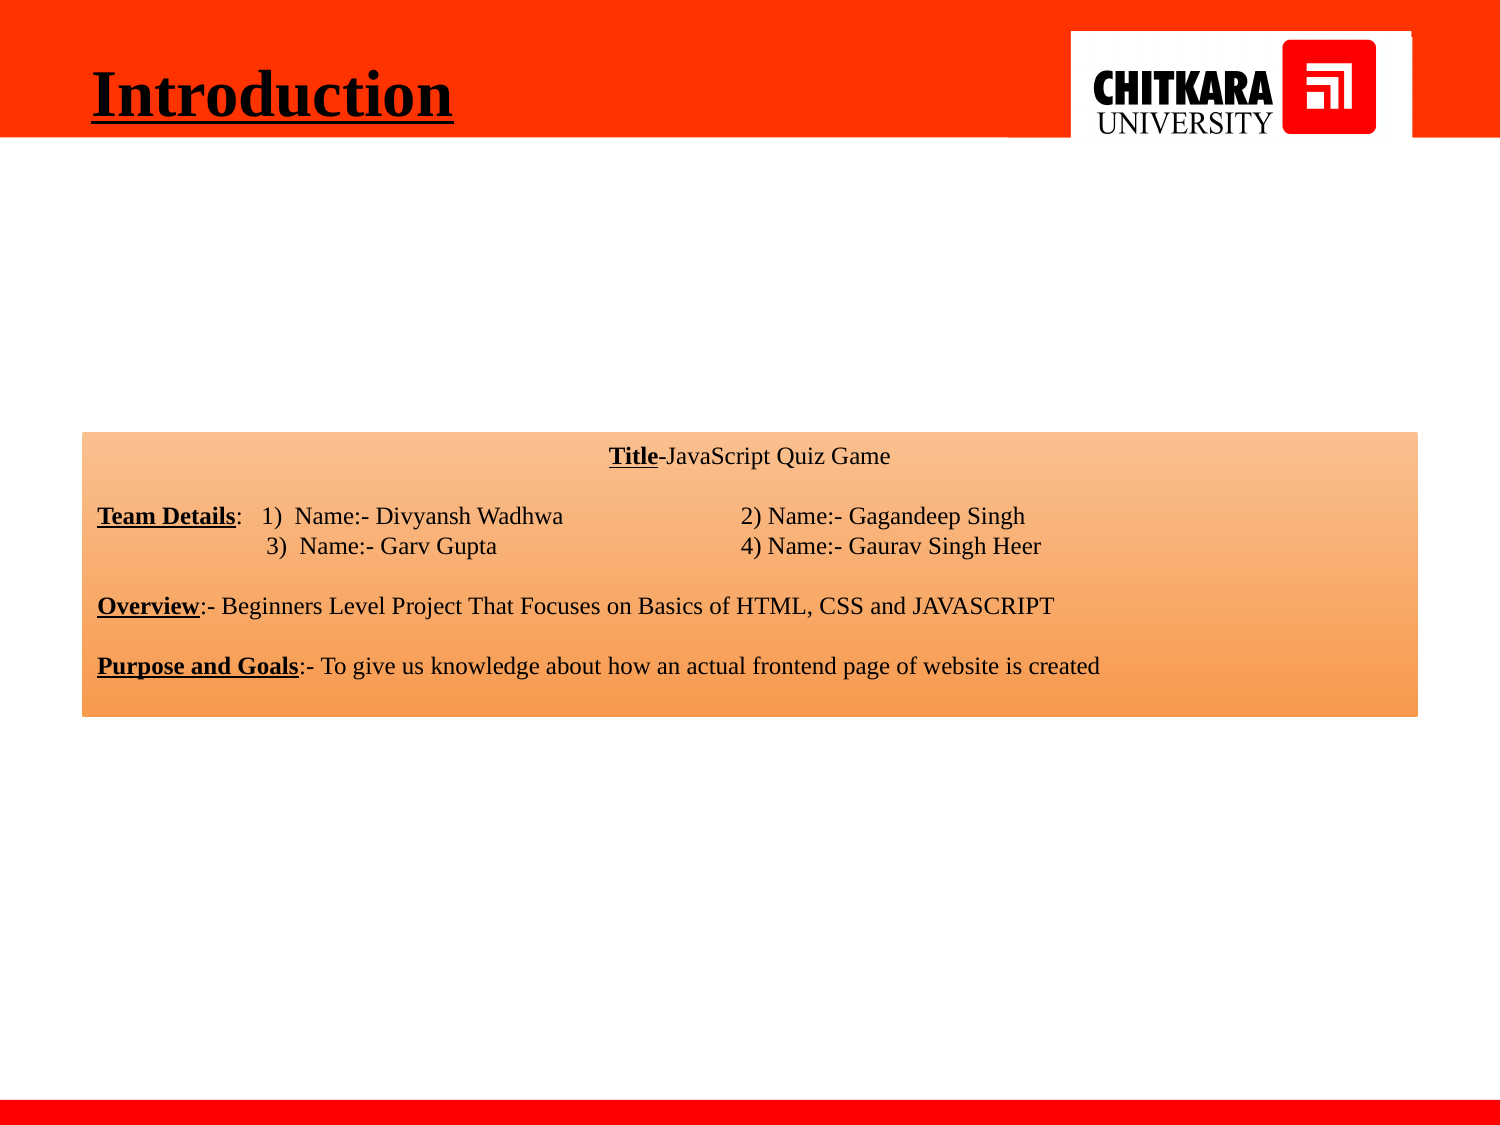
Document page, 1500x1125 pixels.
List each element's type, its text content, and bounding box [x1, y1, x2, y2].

text_box Title-JavaScript Quiz Game Team Details: 1) Name:- Divyansh Wadhwa 2) Name:- Gagandeep Singh 3) Name:- Garv Gupta 4) Name:- Gaurav Singh Heer Overview:- Beginners Level Project That Focuses on Basics of HTML, CSS and JAVASCRIPT Purpose and Goals:- To give us knowledge about how an actual frontend page of website is created [82, 432, 1418, 717]
text_box Introduction [76, 42, 963, 138]
picture [1074, 37, 1391, 138]
